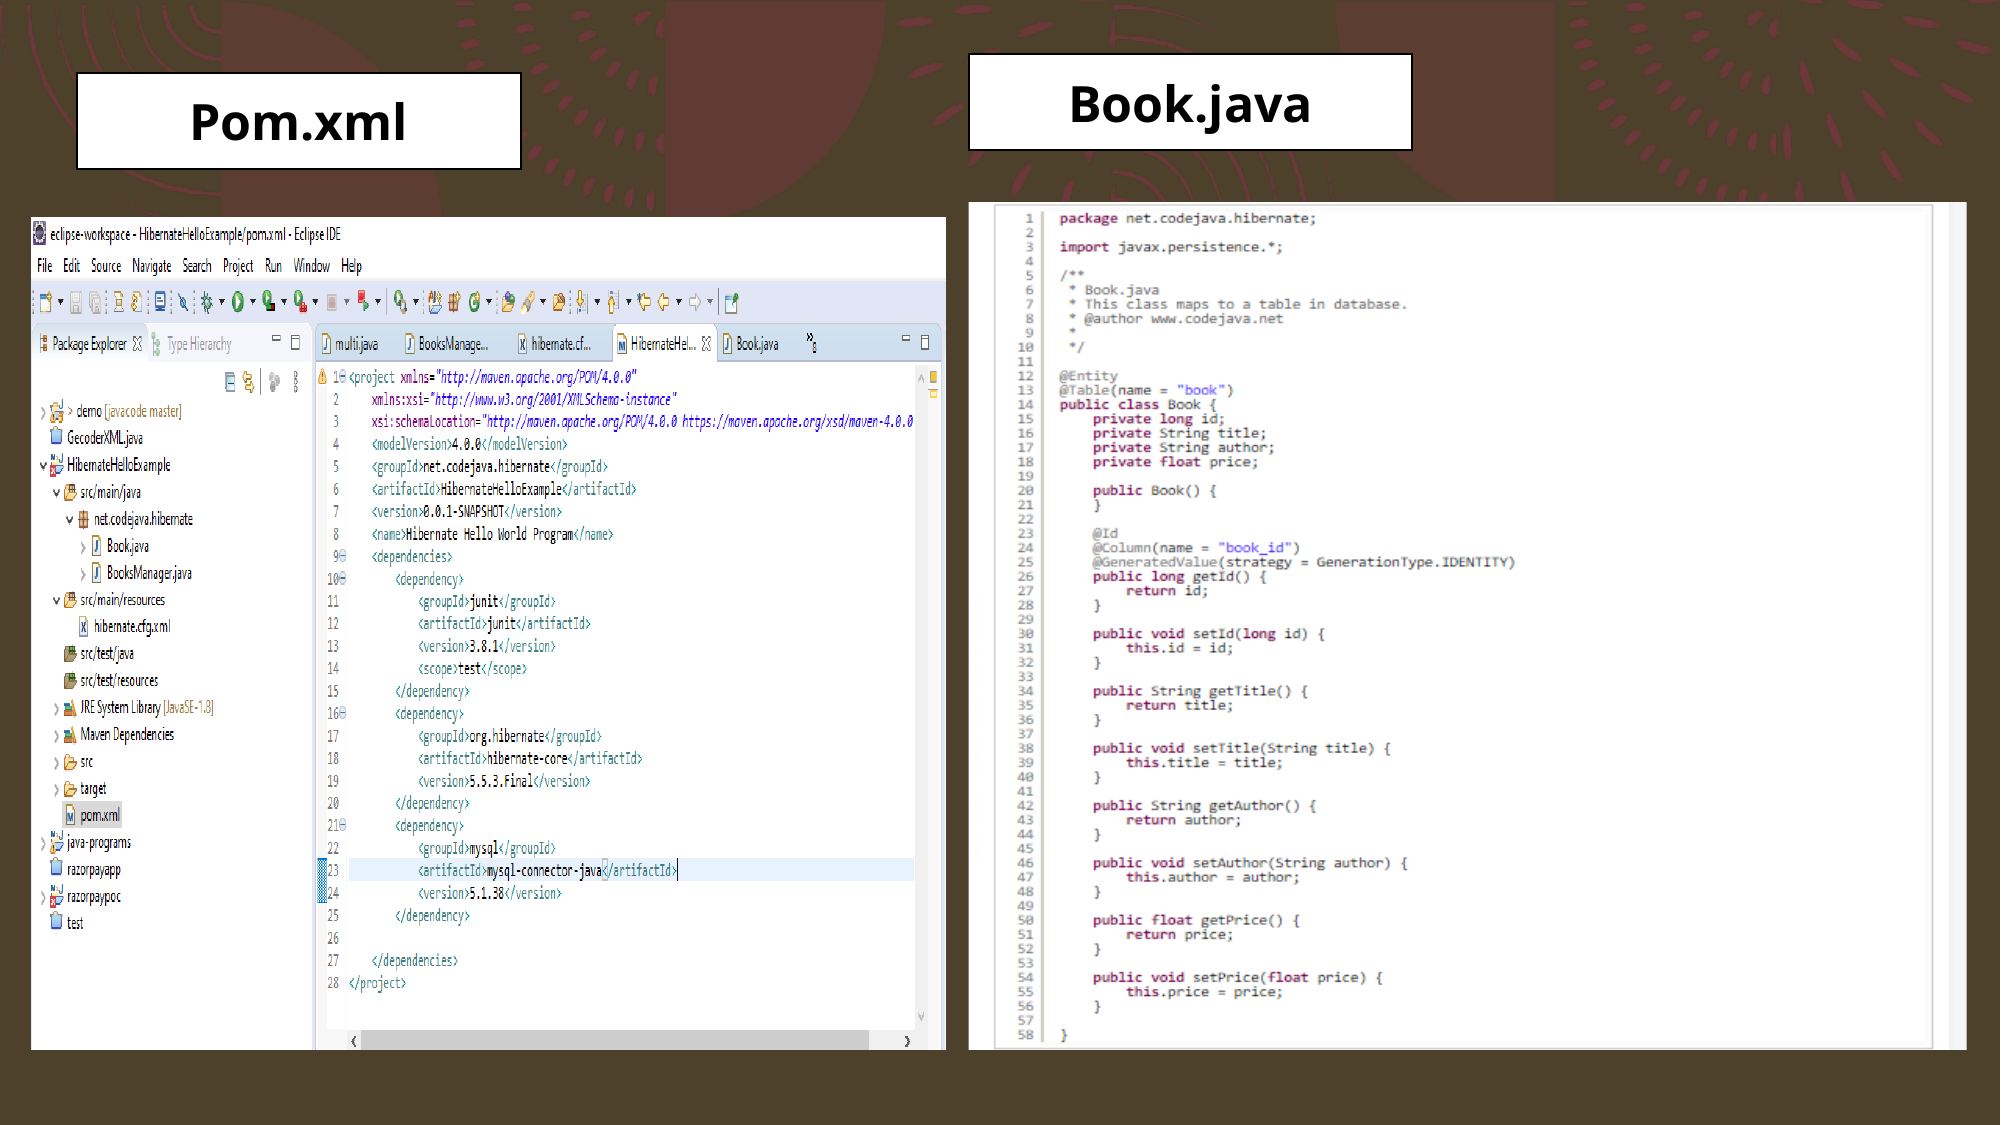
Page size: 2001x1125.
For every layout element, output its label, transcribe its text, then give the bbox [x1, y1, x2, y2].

text_box Book.java [968, 53, 1413, 151]
text_box Pom.xml [76, 72, 522, 170]
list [31, 217, 946, 1050]
picture [968, 201, 1967, 1050]
